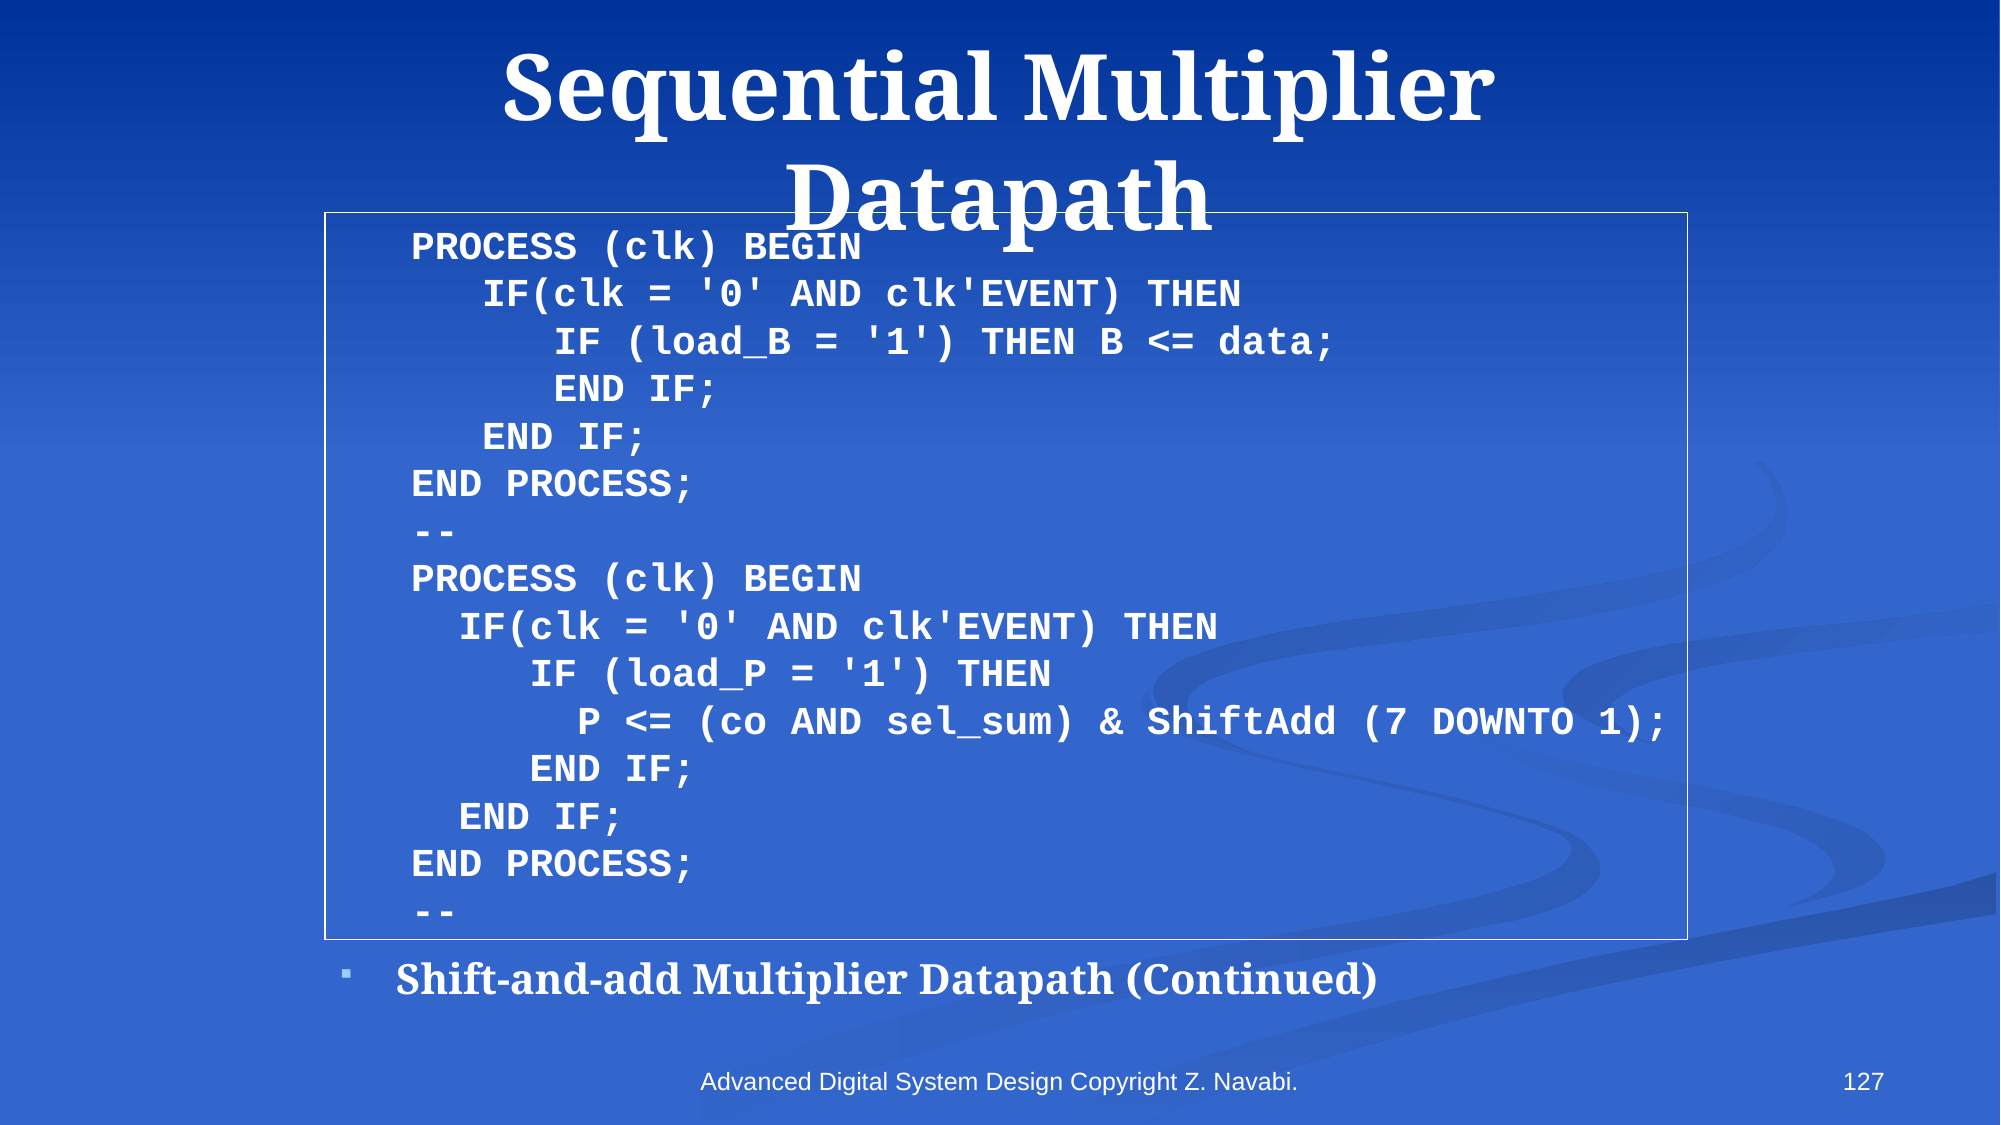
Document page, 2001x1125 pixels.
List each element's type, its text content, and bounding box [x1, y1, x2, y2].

title Sequential Multiplier Datapath [287, 44, 1713, 233]
footer Advanced Digital System Design Copyright Z. Navabi. [683, 1038, 1317, 1104]
text_box Shift-and-add Multiplier Datapath (Continued) [324, 962, 1675, 1038]
text_box PROCESS (clk) BEGIN IF(clk = '0' AND clk'EVENT) THEN IF (load_B = '1') THEN B <= data; END IF; END IF; END PROCESS; -- PROCESS (clk) BEGIN IF(clk = '0' AND clk'EVENT) THEN IF (load_P = '1') THEN P <= (co AND sel_sum) & ShiftAdd (7 DOWNTO 1); END IF; END IF; END PROCESS; -- [324, 233, 1688, 940]
slide_number 127 [1433, 1024, 1901, 1104]
